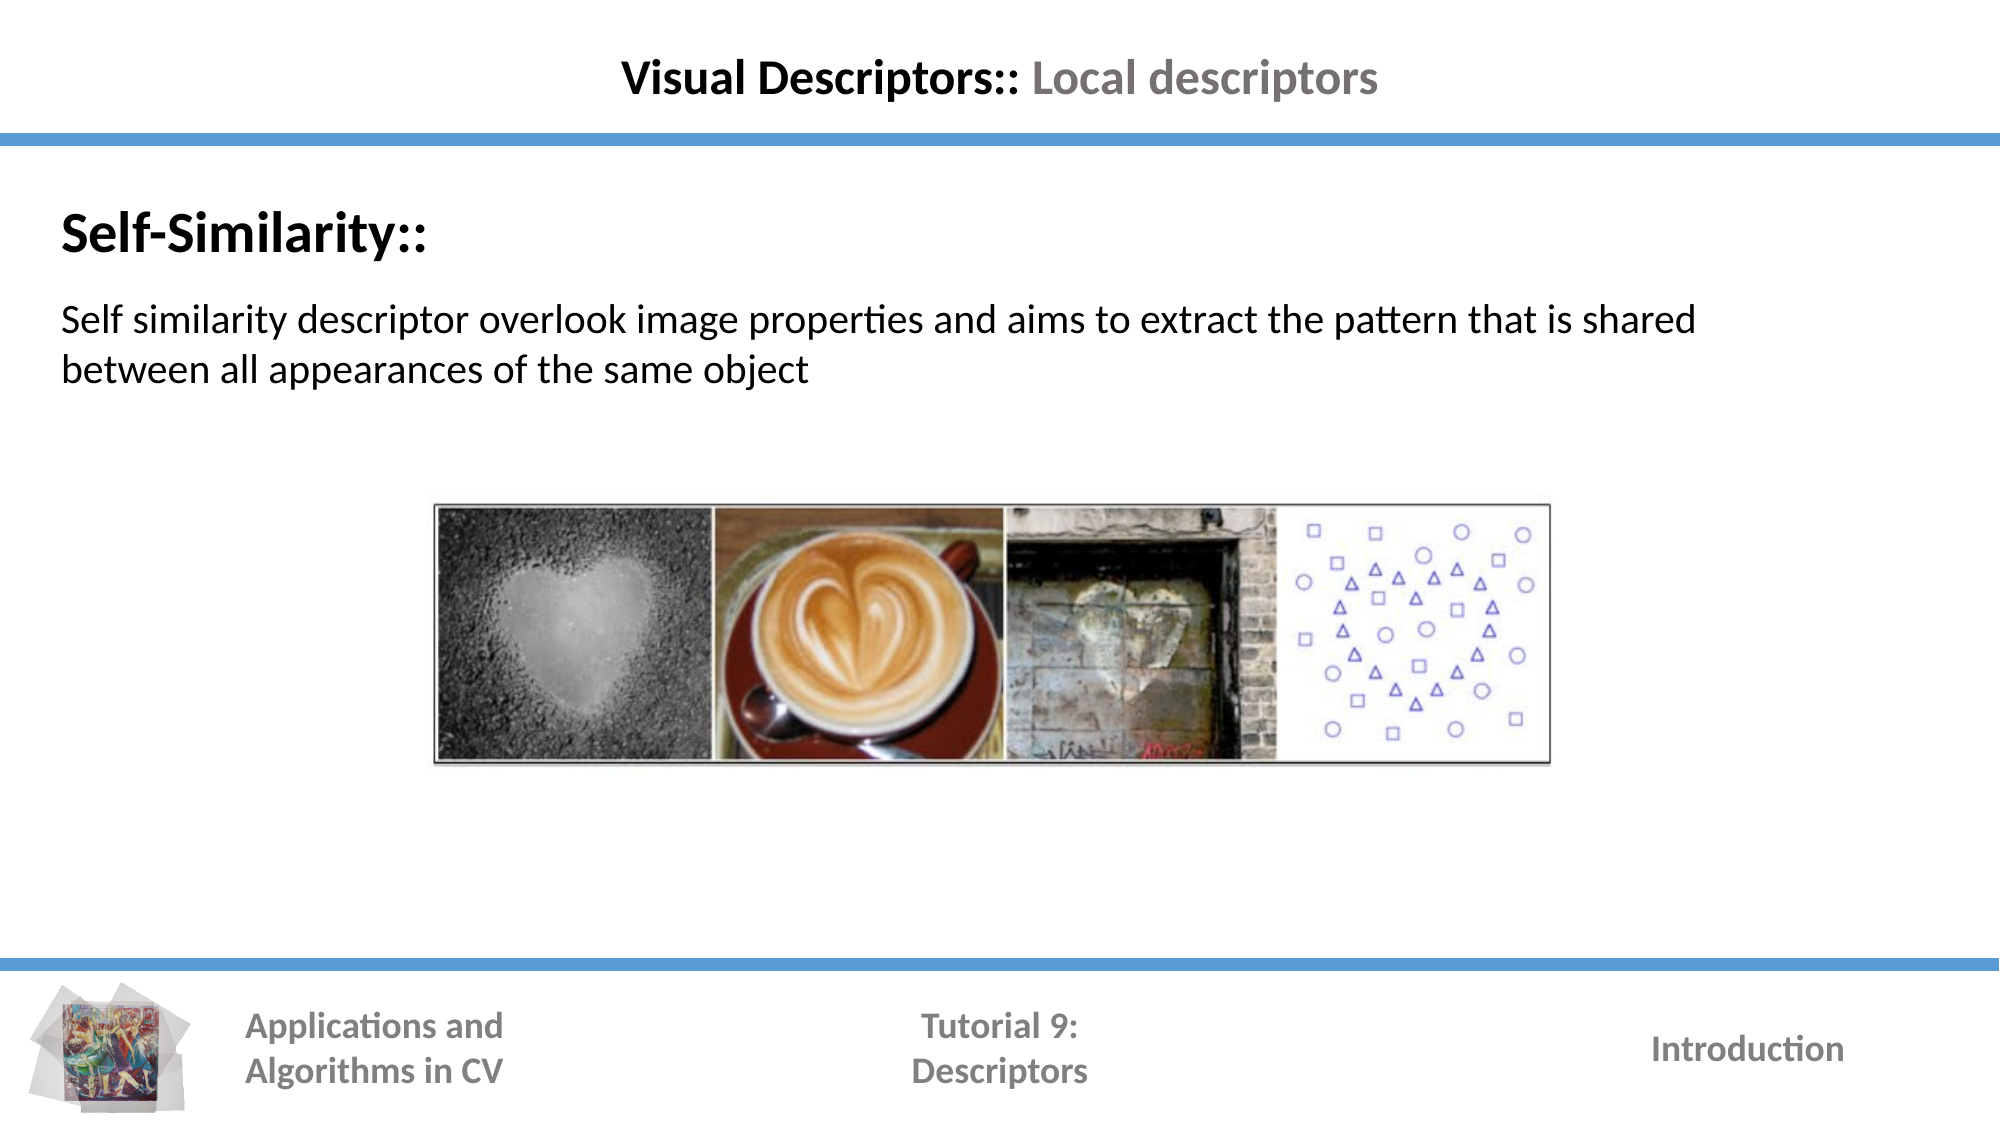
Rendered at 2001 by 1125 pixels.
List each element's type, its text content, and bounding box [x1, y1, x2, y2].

picture [426, 493, 1573, 775]
text_box Self-Similarity:: [46, 186, 1075, 272]
text_box Self similarity descriptor overlook image properties and aims to extract the pattern that is shared between all appearances of the same object [46, 284, 1864, 400]
text_box Introduction [1598, 1016, 1898, 1077]
text_box Tutorial 9: Descriptors [712, 993, 1287, 1099]
picture [28, 979, 193, 1115]
text_box Visual Descriptors:: Local descriptors [529, 36, 1471, 112]
text_box Applications and Algorithms in CV [230, 993, 529, 1099]
